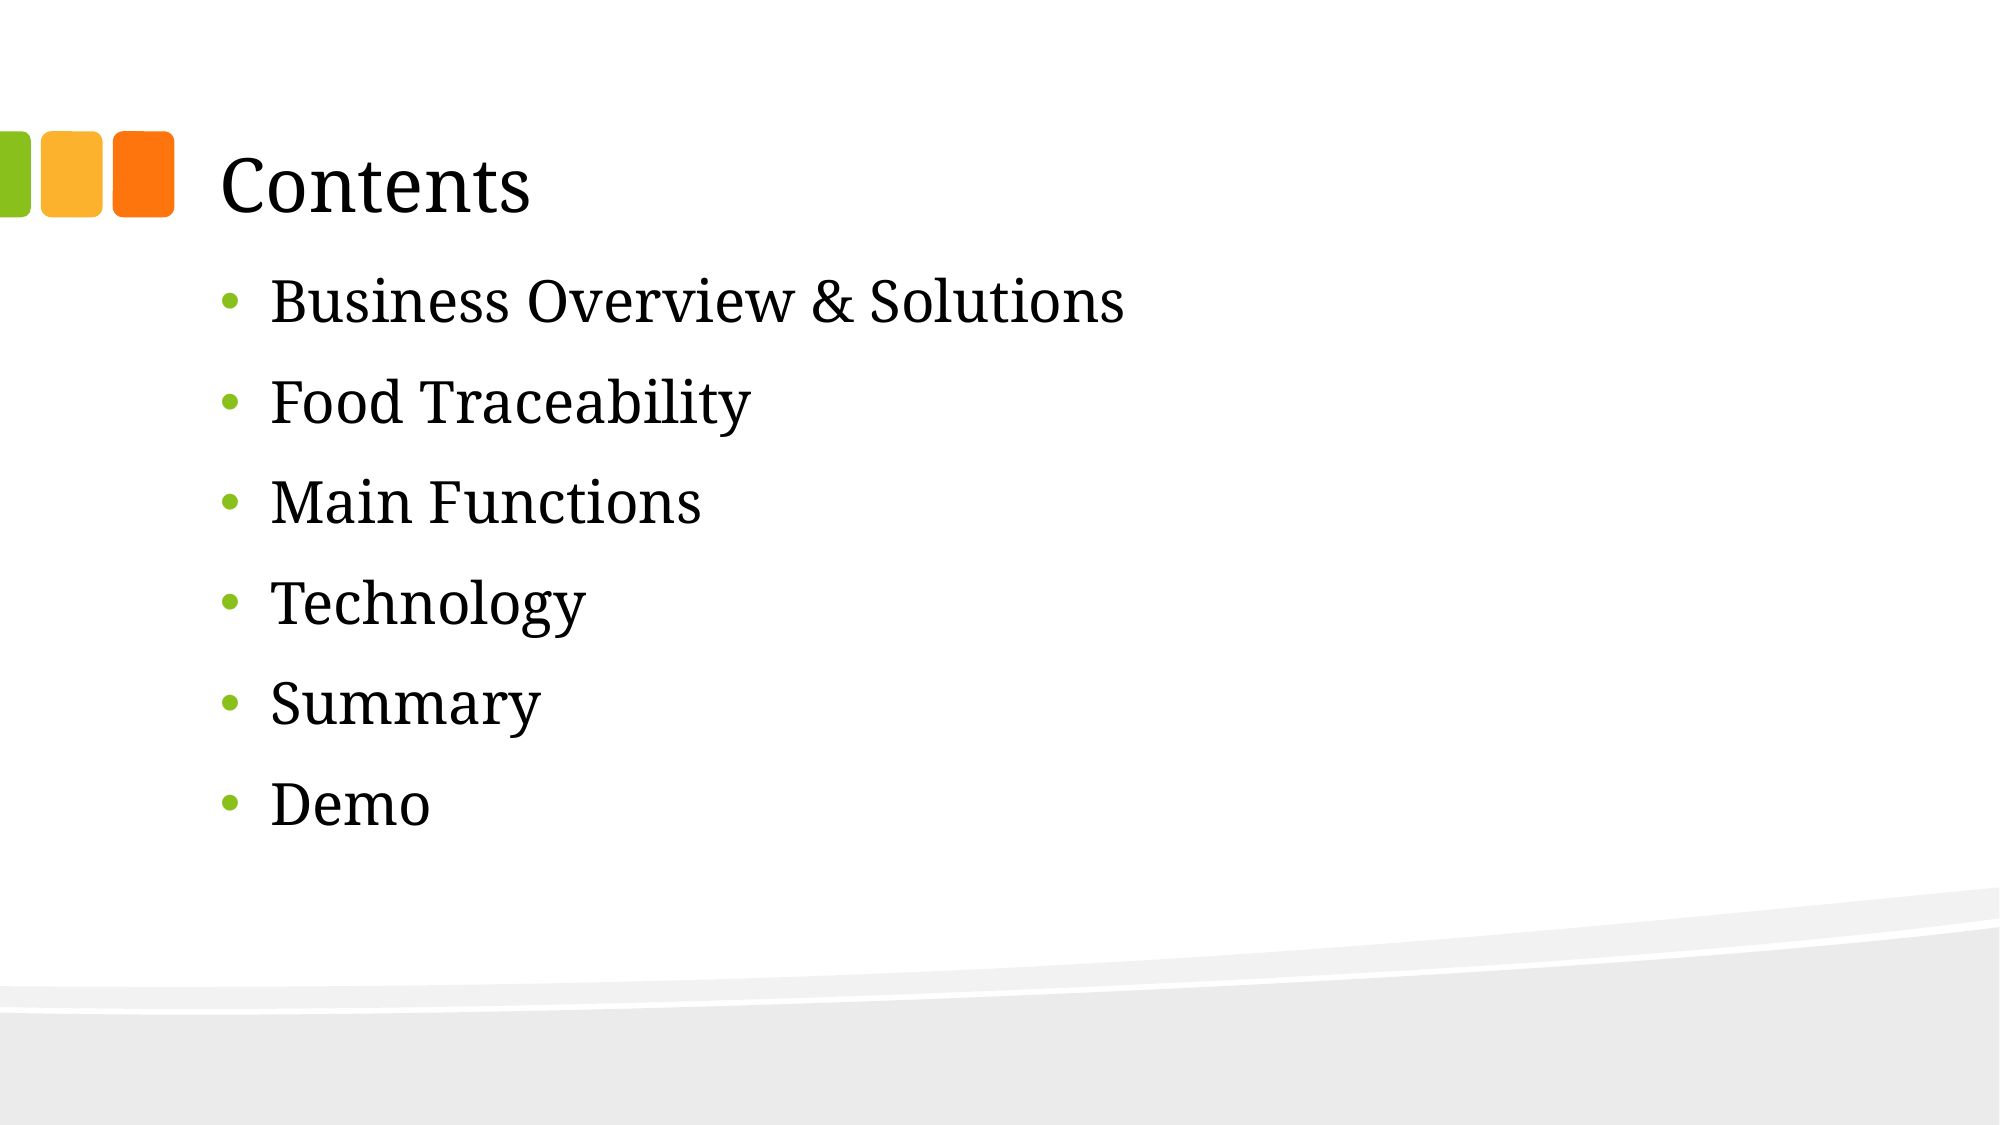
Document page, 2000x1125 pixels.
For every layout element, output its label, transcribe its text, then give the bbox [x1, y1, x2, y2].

list Business Overview & Solutions Food Traceability Main Functions Technology Summary Demo [199, 262, 1800, 1013]
title Contents [199, 24, 1800, 238]
